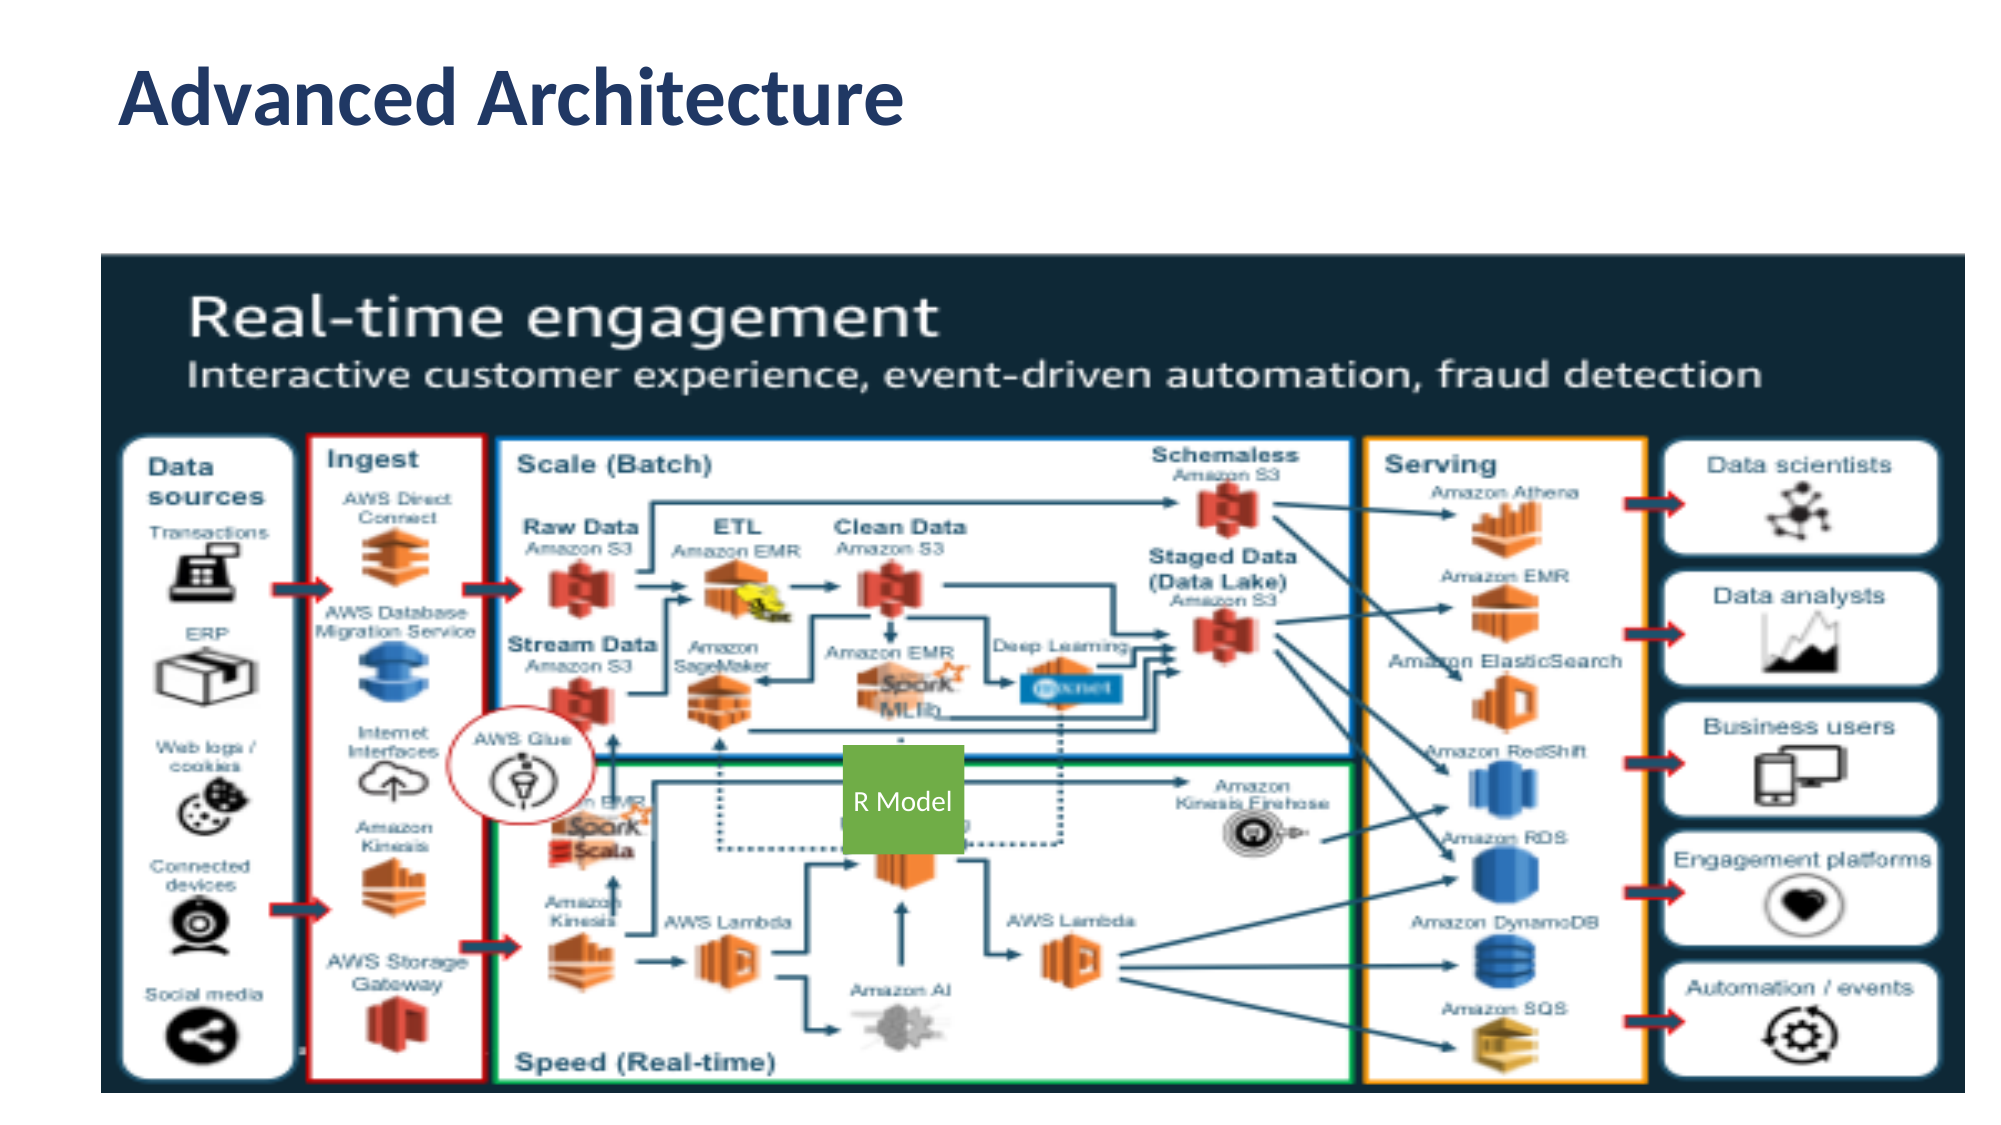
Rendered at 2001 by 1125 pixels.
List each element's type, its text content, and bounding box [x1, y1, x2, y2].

picture [101, 252, 1965, 1093]
title Advanced Architecture [103, 53, 1904, 143]
